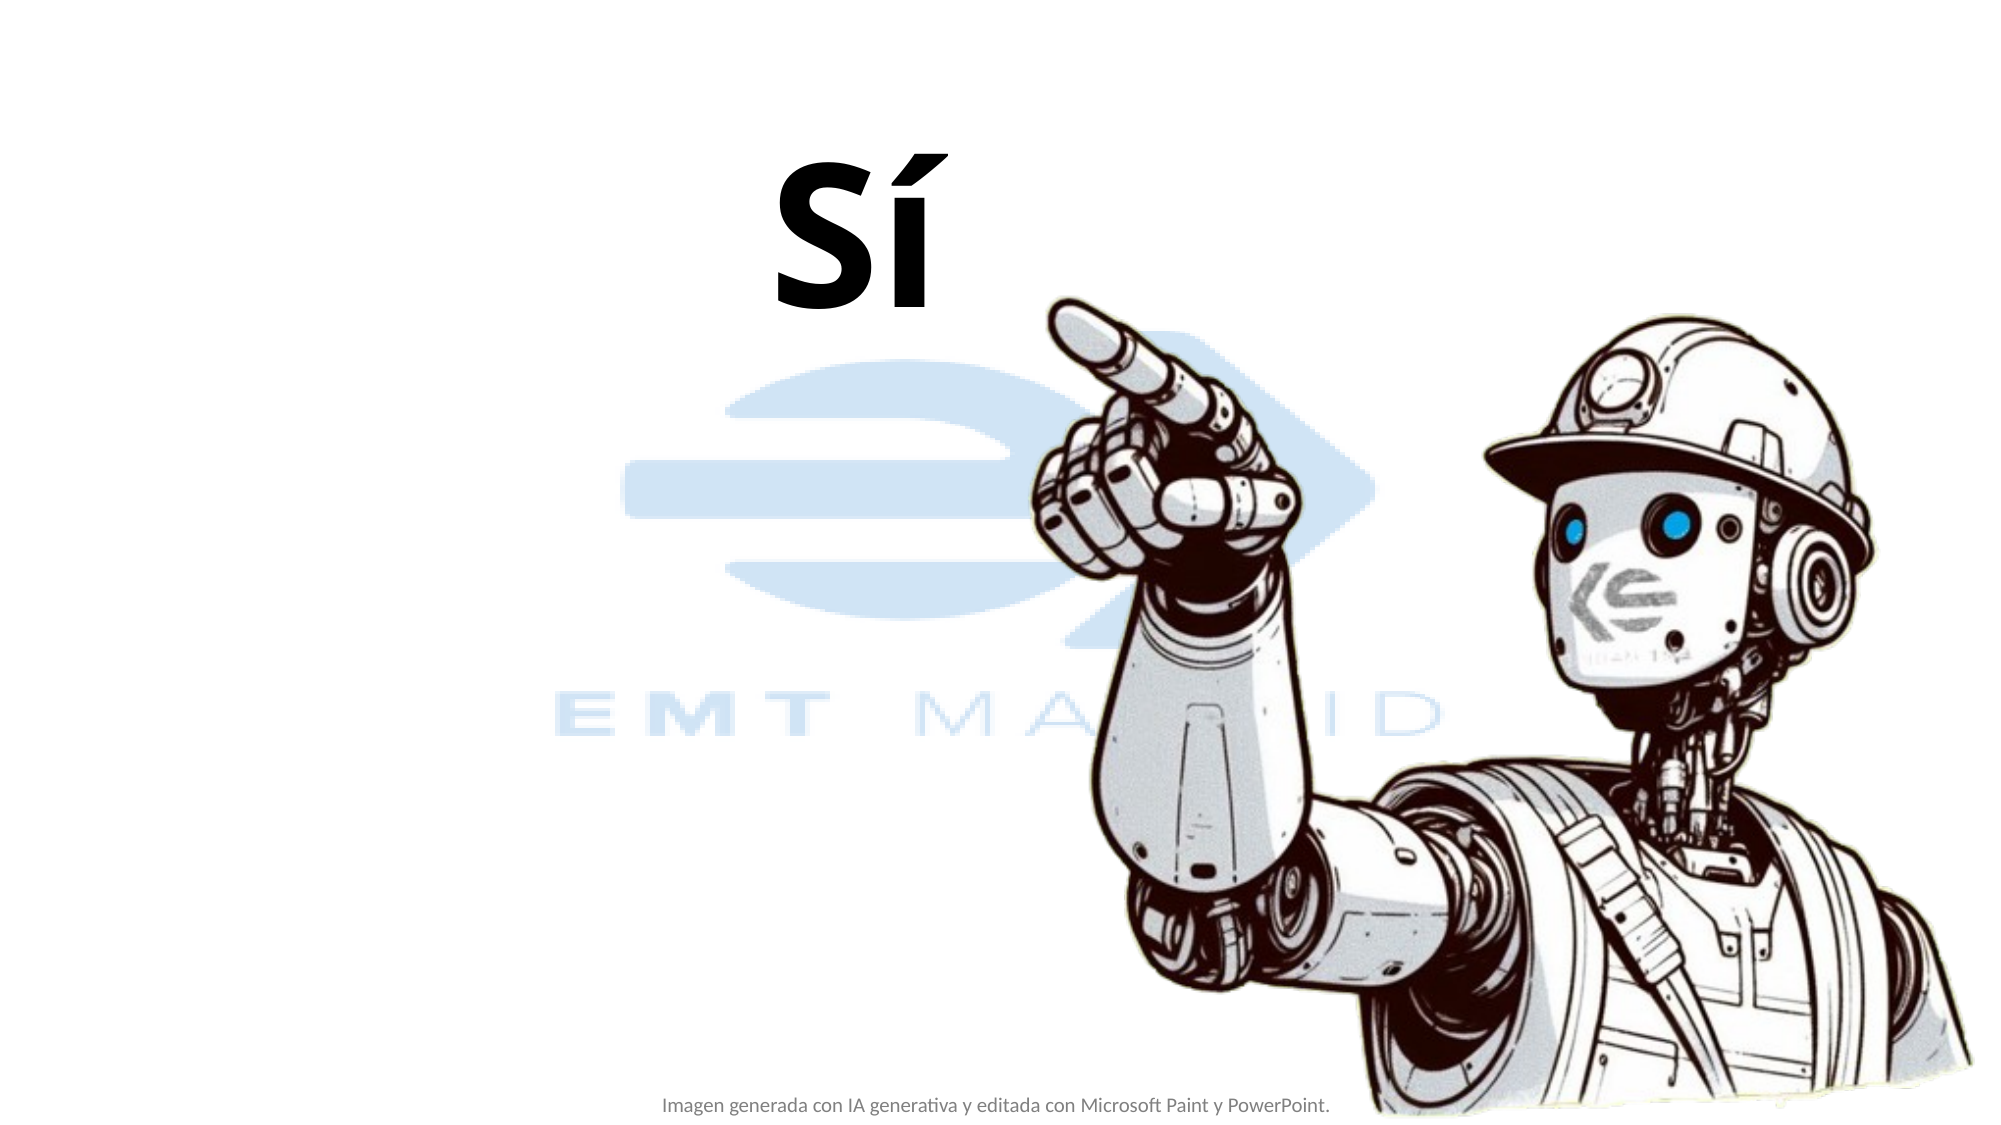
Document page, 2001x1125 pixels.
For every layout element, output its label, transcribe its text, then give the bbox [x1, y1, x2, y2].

text_box Sí [754, 99, 1052, 355]
picture [968, 273, 2000, 1125]
text_box Imagen generada con IA generativa y editada con Microsoft Paint y PowerPoint. [647, 1084, 968, 1125]
